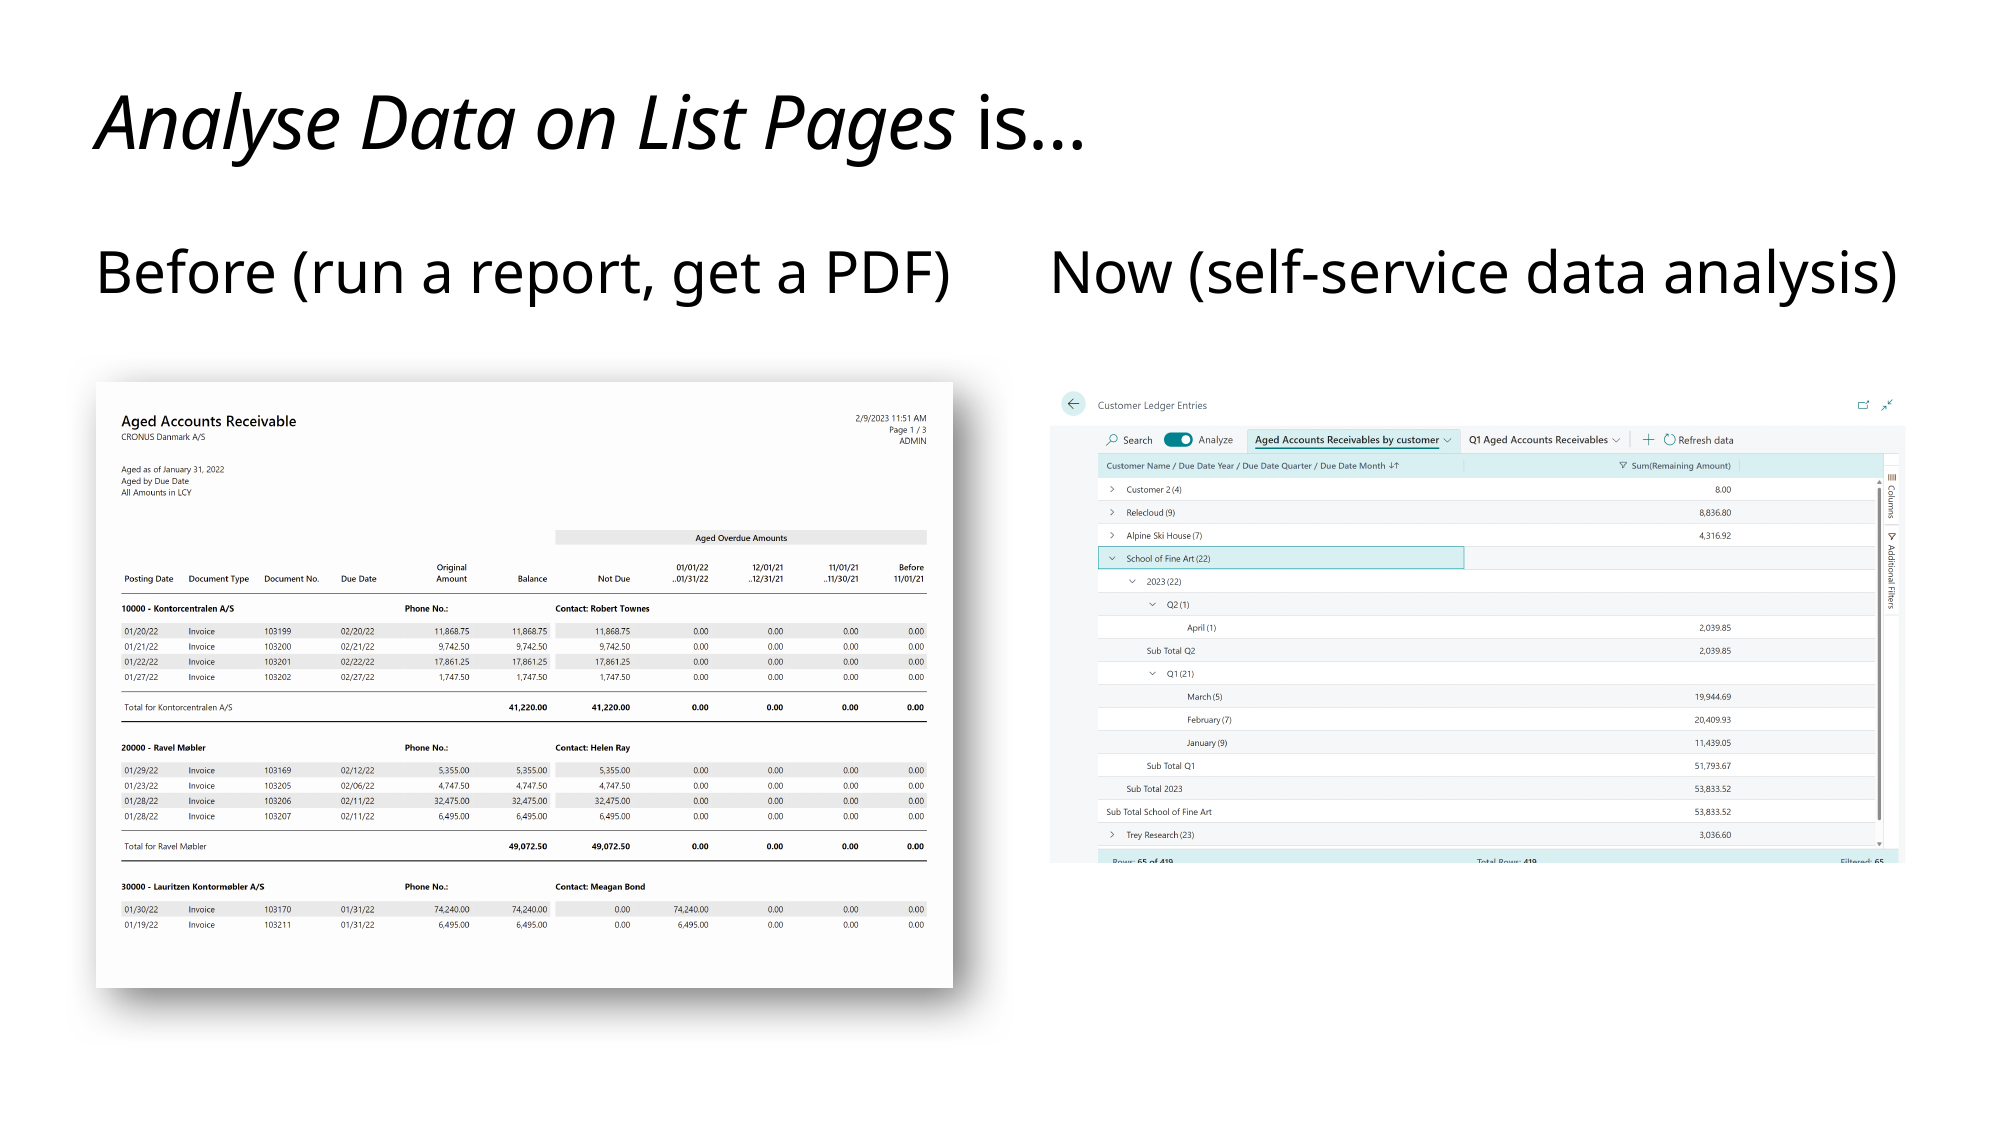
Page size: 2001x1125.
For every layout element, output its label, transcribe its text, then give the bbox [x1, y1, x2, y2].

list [1049, 381, 1906, 864]
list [96, 381, 953, 988]
list Now (self-service data analysis) [1049, 235, 1906, 307]
title Analyse Data on List Pages is… [96, 75, 1904, 166]
list Before (run a report, get a PDF) [95, 235, 953, 307]
